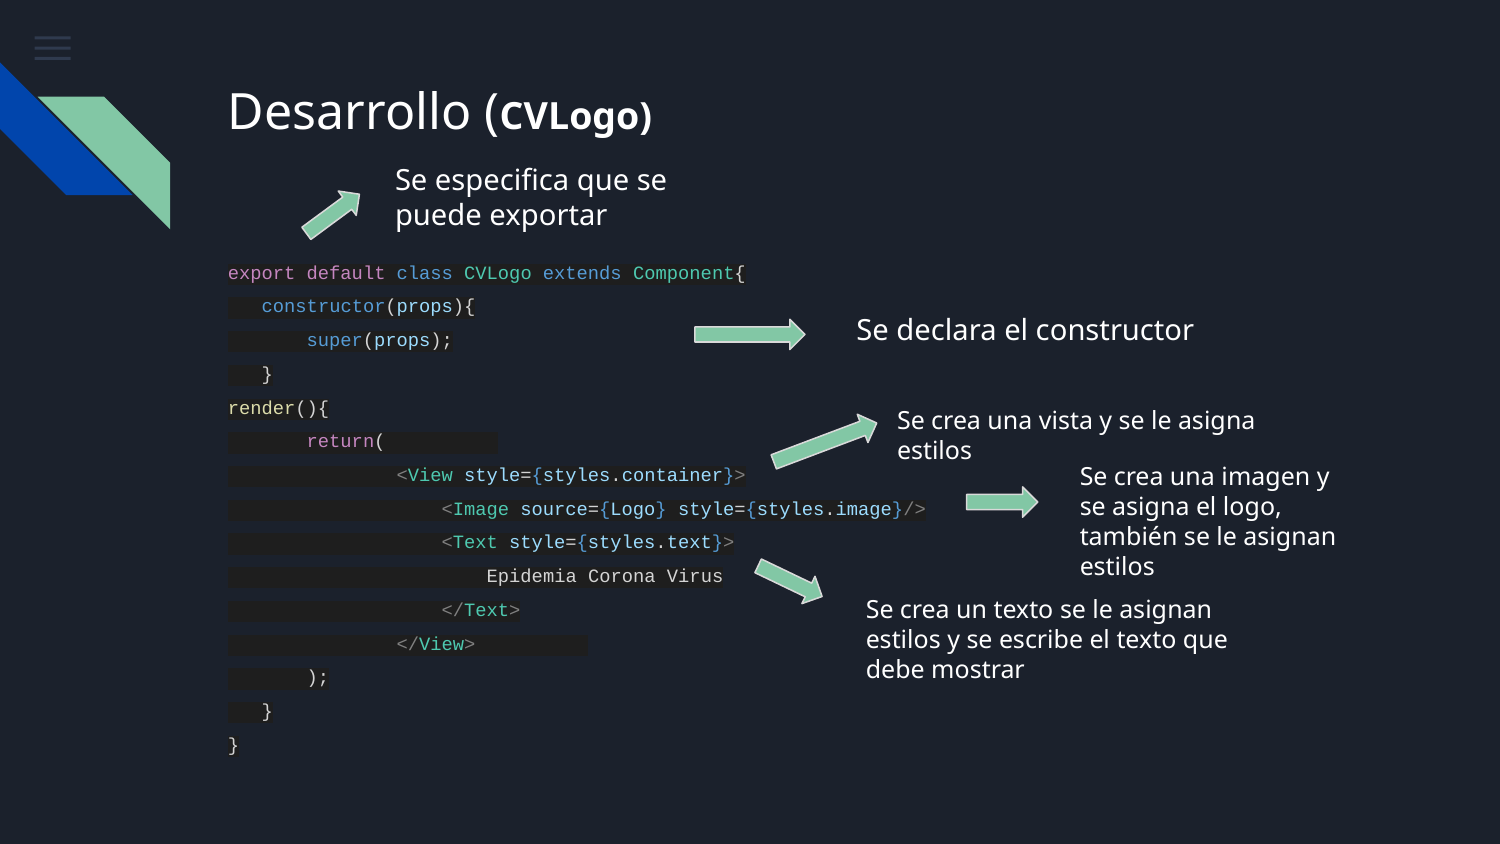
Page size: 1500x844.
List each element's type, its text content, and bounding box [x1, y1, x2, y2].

title Desarrollo (CVLogo) [212, 64, 1368, 215]
list export default class CVLogo extends Component{ constructor(props){ super(props); } render(){ return( <View style={styles.container}> <Image source={Logo} style={styles.image}/> <Text style={styles.text}> Epidemia Corona Virus </Text> </View> ); } } [212, 234, 1077, 807]
text_box Se crea una vista y se le asigna estilos [882, 390, 1337, 454]
text_box Se crea una imagen y se asigna el logo, también se le asignan estilos [1064, 445, 1368, 559]
text_box Se especifica que se puede exportar [379, 146, 769, 244]
text_box [966, 486, 1038, 518]
text_box [754, 559, 823, 604]
text_box Se declara el constructor [841, 296, 1230, 394]
text_box [771, 414, 877, 469]
text_box [301, 191, 360, 240]
text_box Se crea un texto se le asignan estilos y se escribe el texto que debe mostrar [850, 578, 1306, 677]
text_box [694, 319, 805, 350]
